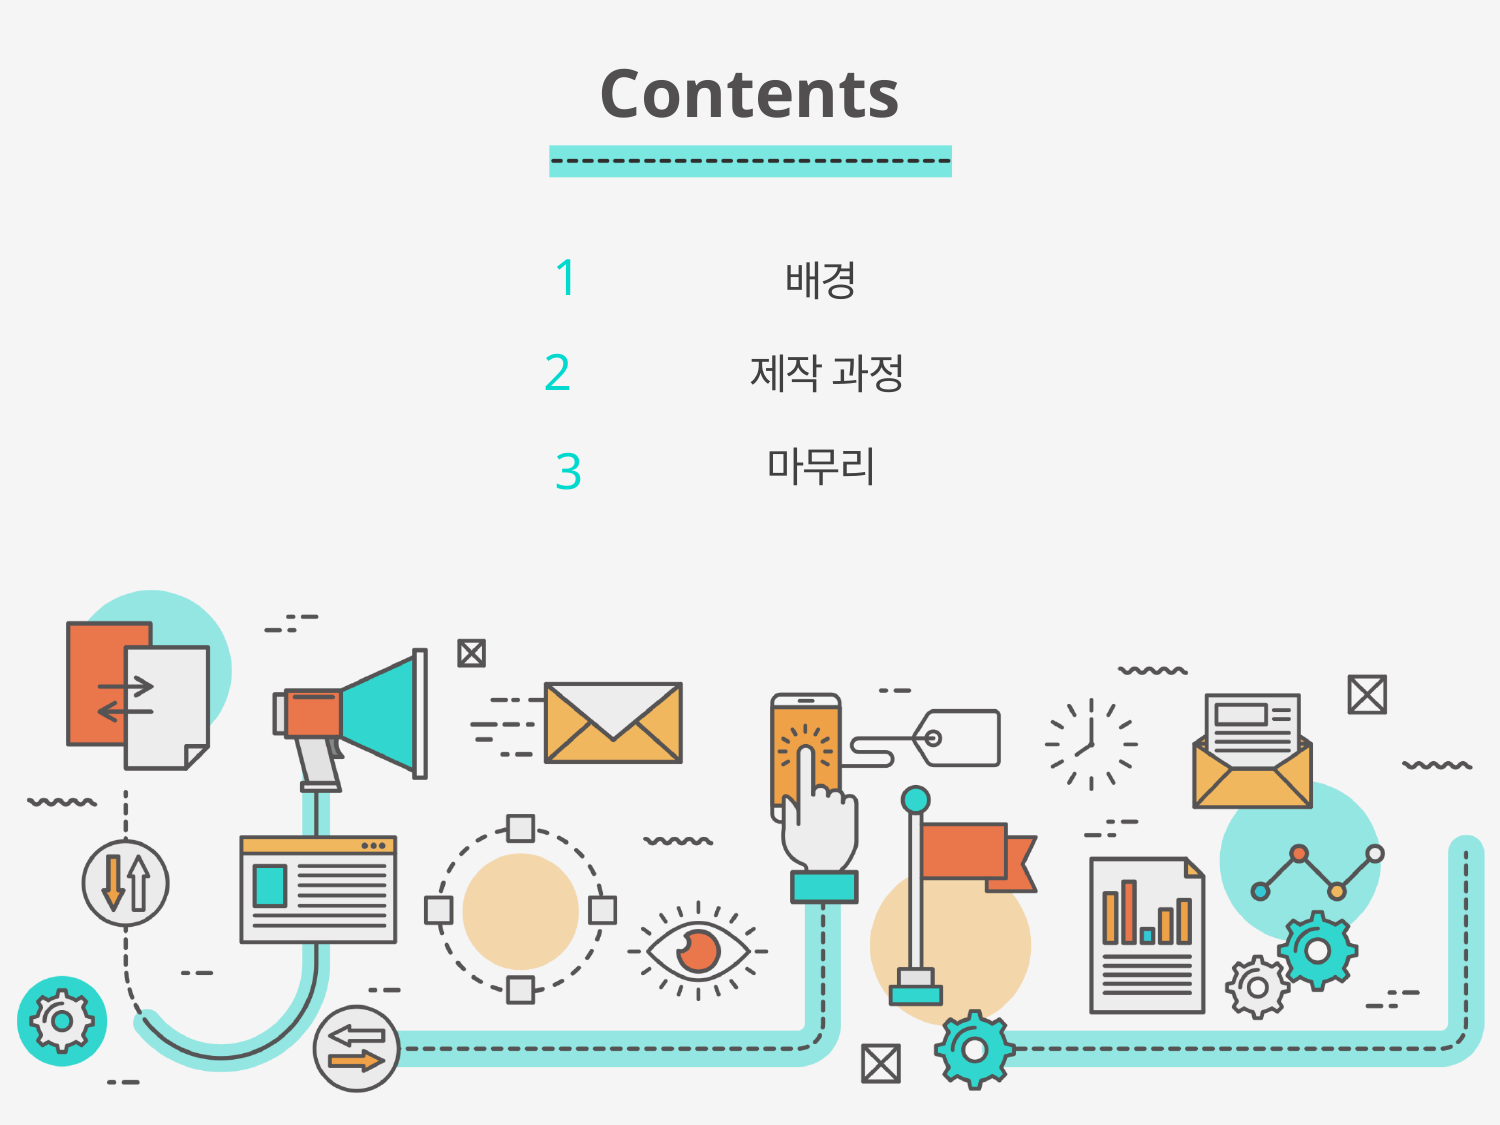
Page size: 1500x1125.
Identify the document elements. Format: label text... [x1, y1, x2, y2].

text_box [528, 339, 930, 410]
picture [0, 0, 1500, 1125]
text_box Contents [584, 52, 916, 140]
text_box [537, 244, 1012, 315]
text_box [539, 432, 1022, 509]
